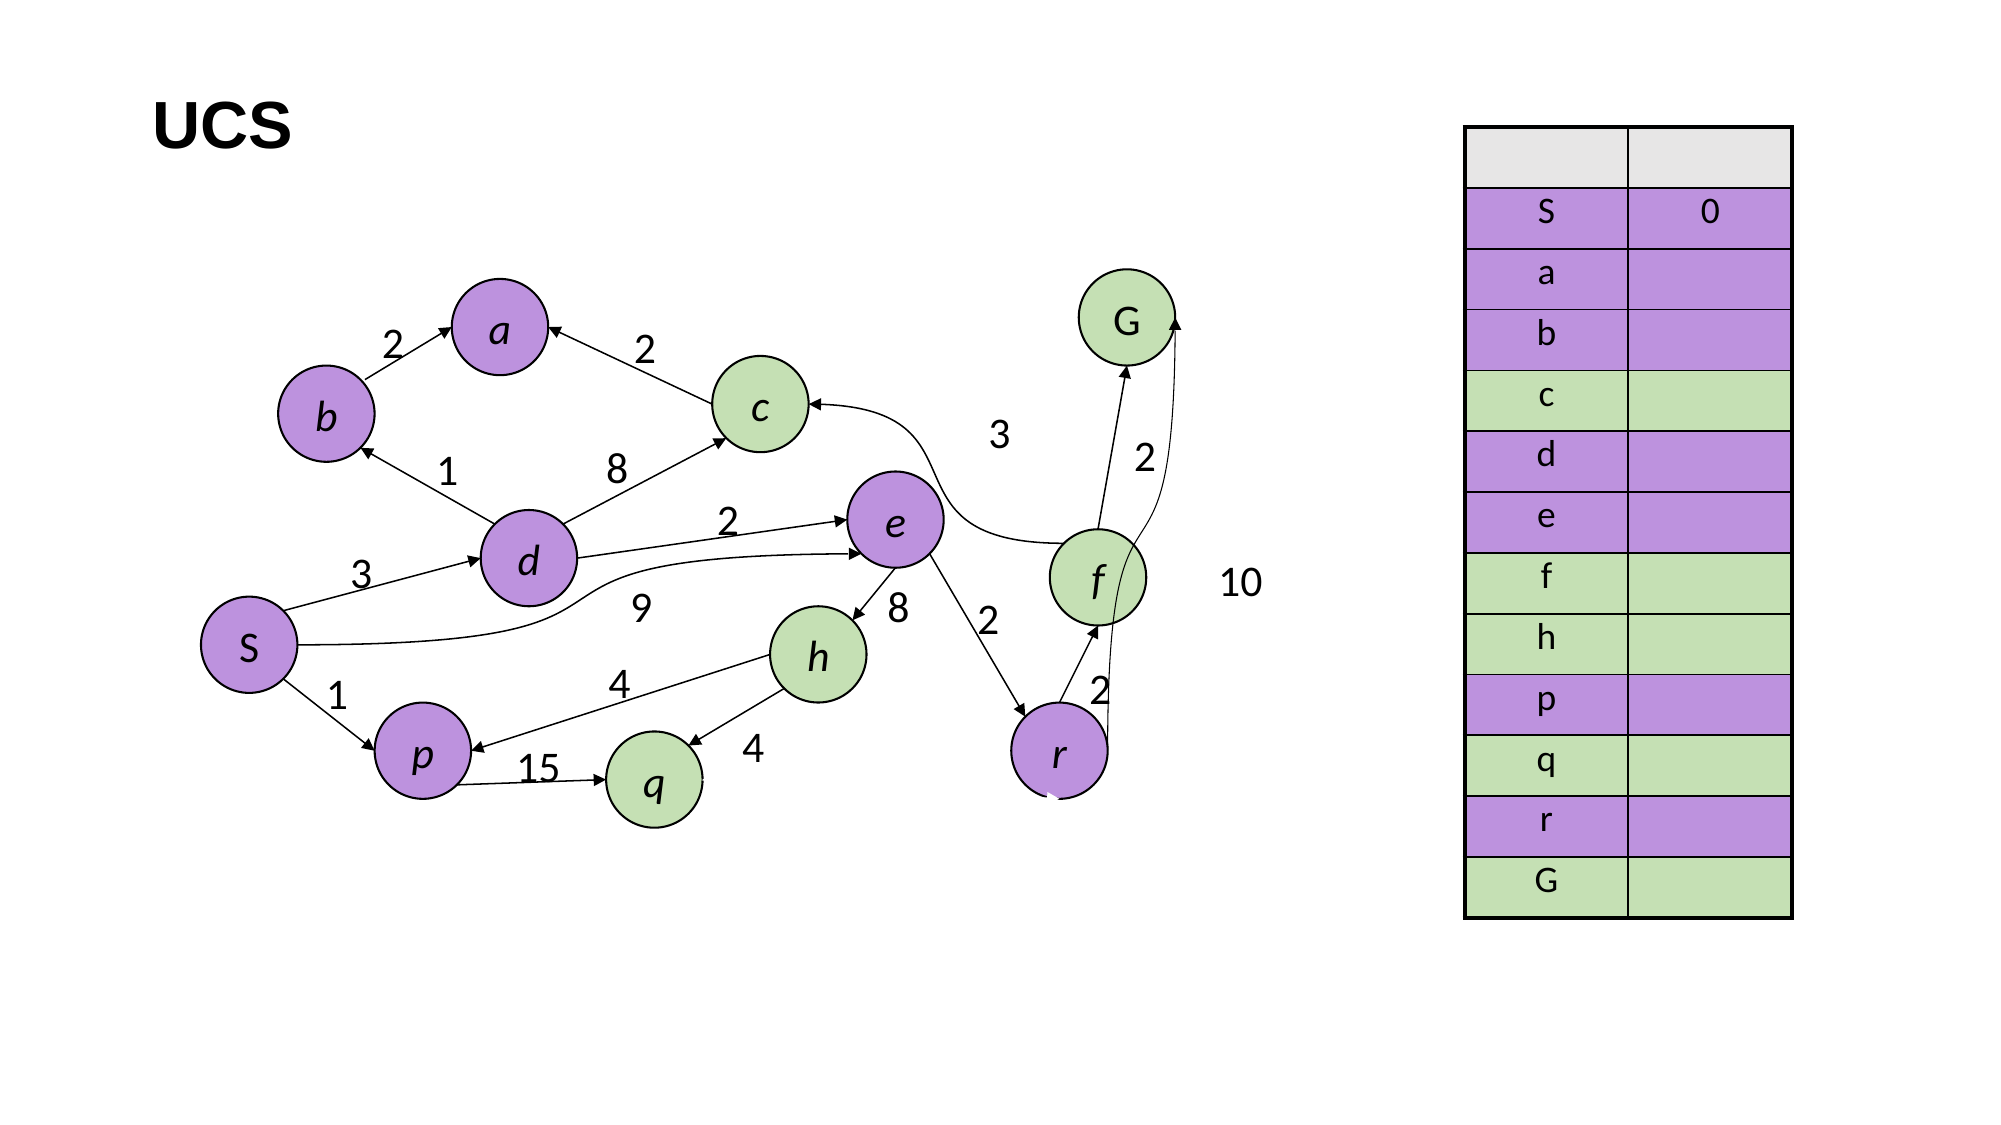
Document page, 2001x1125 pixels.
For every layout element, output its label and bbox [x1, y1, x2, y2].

text_box [200, 269, 1176, 828]
title [137, 59, 1863, 194]
text_box [1203, 545, 1292, 613]
